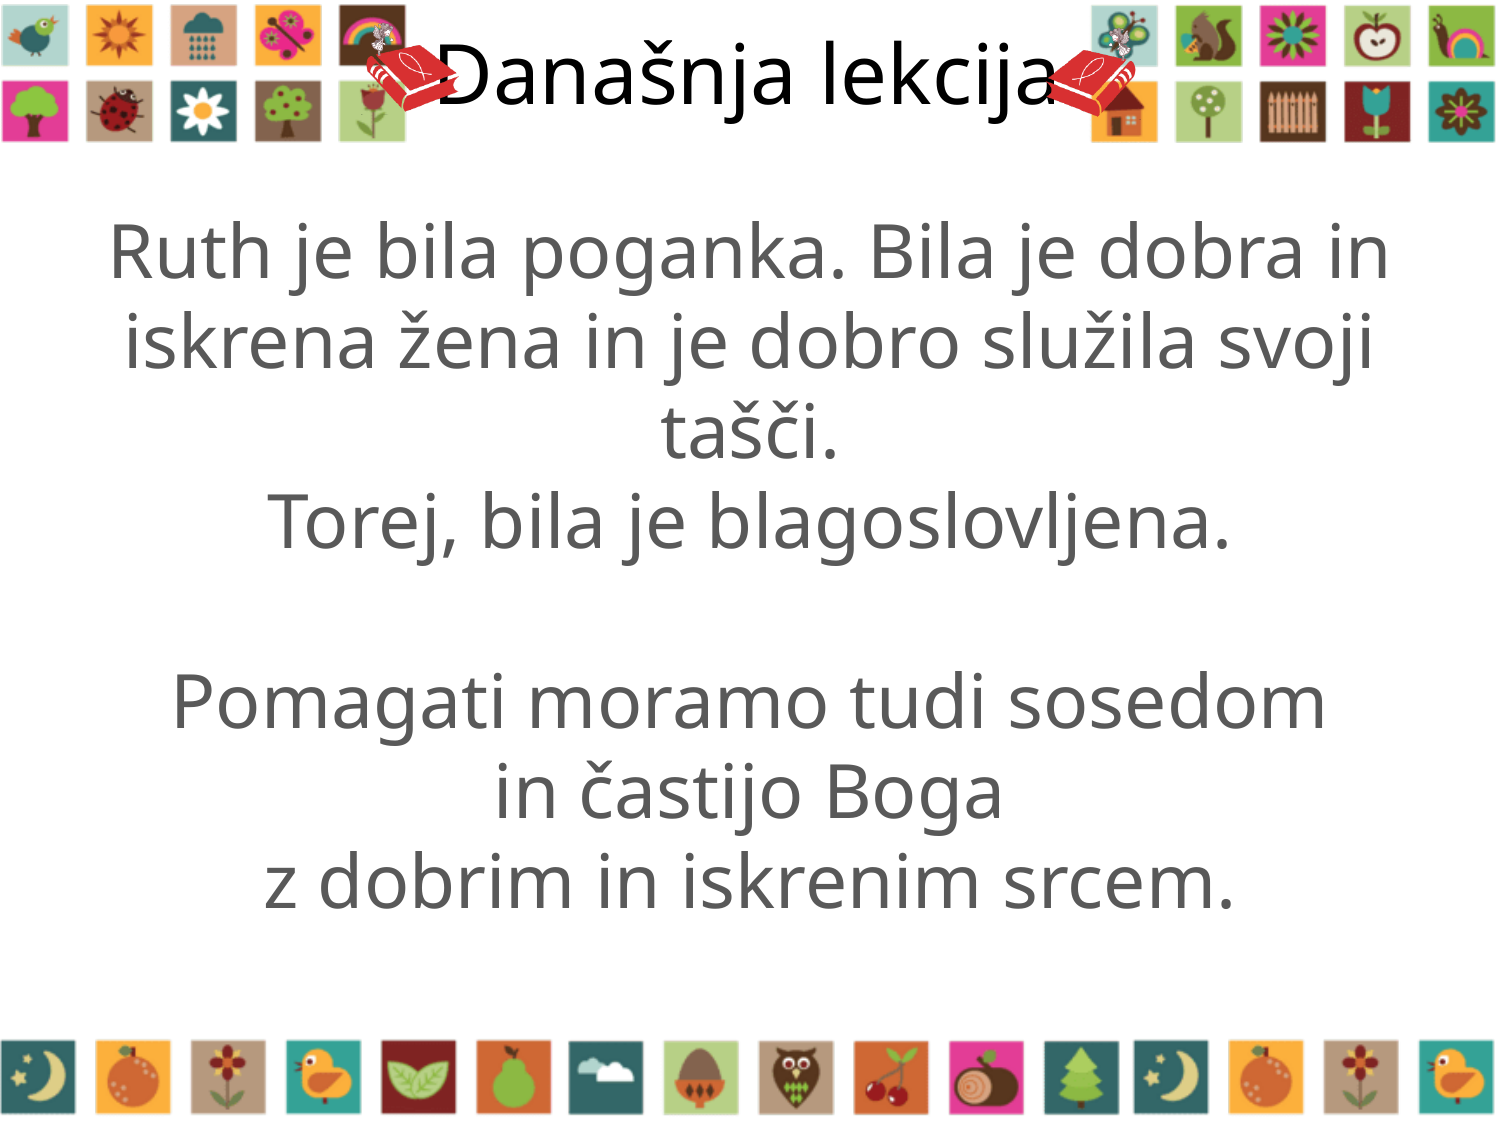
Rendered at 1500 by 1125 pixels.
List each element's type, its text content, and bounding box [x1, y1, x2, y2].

text_box Današnja lekcija [425, 13, 1077, 129]
text_box Ruth je bila poganka. Bila je dobra in iskrena žena in je dobro služila svoji tašči. Torej, bila je blagoslovljena. Pomagati moramo tudi sosedom in častijo Boga z dobrim in iskrenim srcem. [76, 196, 1424, 931]
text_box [0, 1028, 1500, 1118]
picture [1014, 3, 1500, 150]
picture [0, 3, 491, 150]
